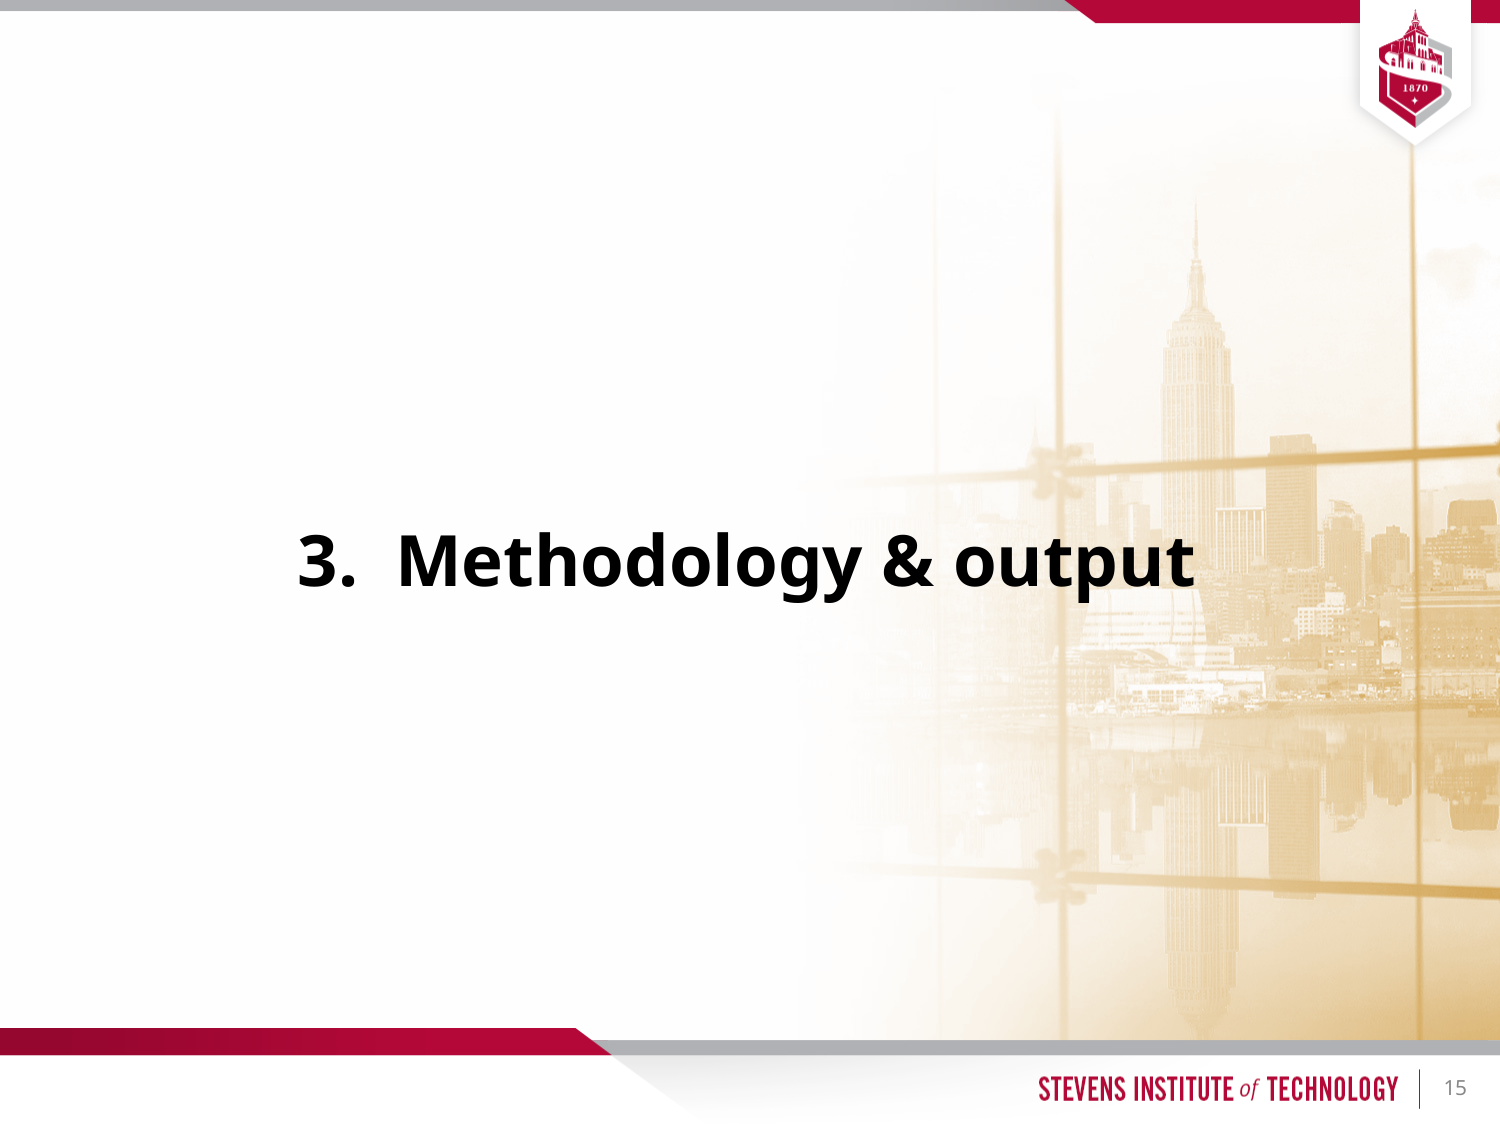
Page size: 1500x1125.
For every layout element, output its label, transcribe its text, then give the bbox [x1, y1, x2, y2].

slide_number ‹#› [1428, 1071, 1490, 1108]
picture [0, 0, 1500, 1125]
title 3. Methodology & output [69, 458, 1369, 647]
